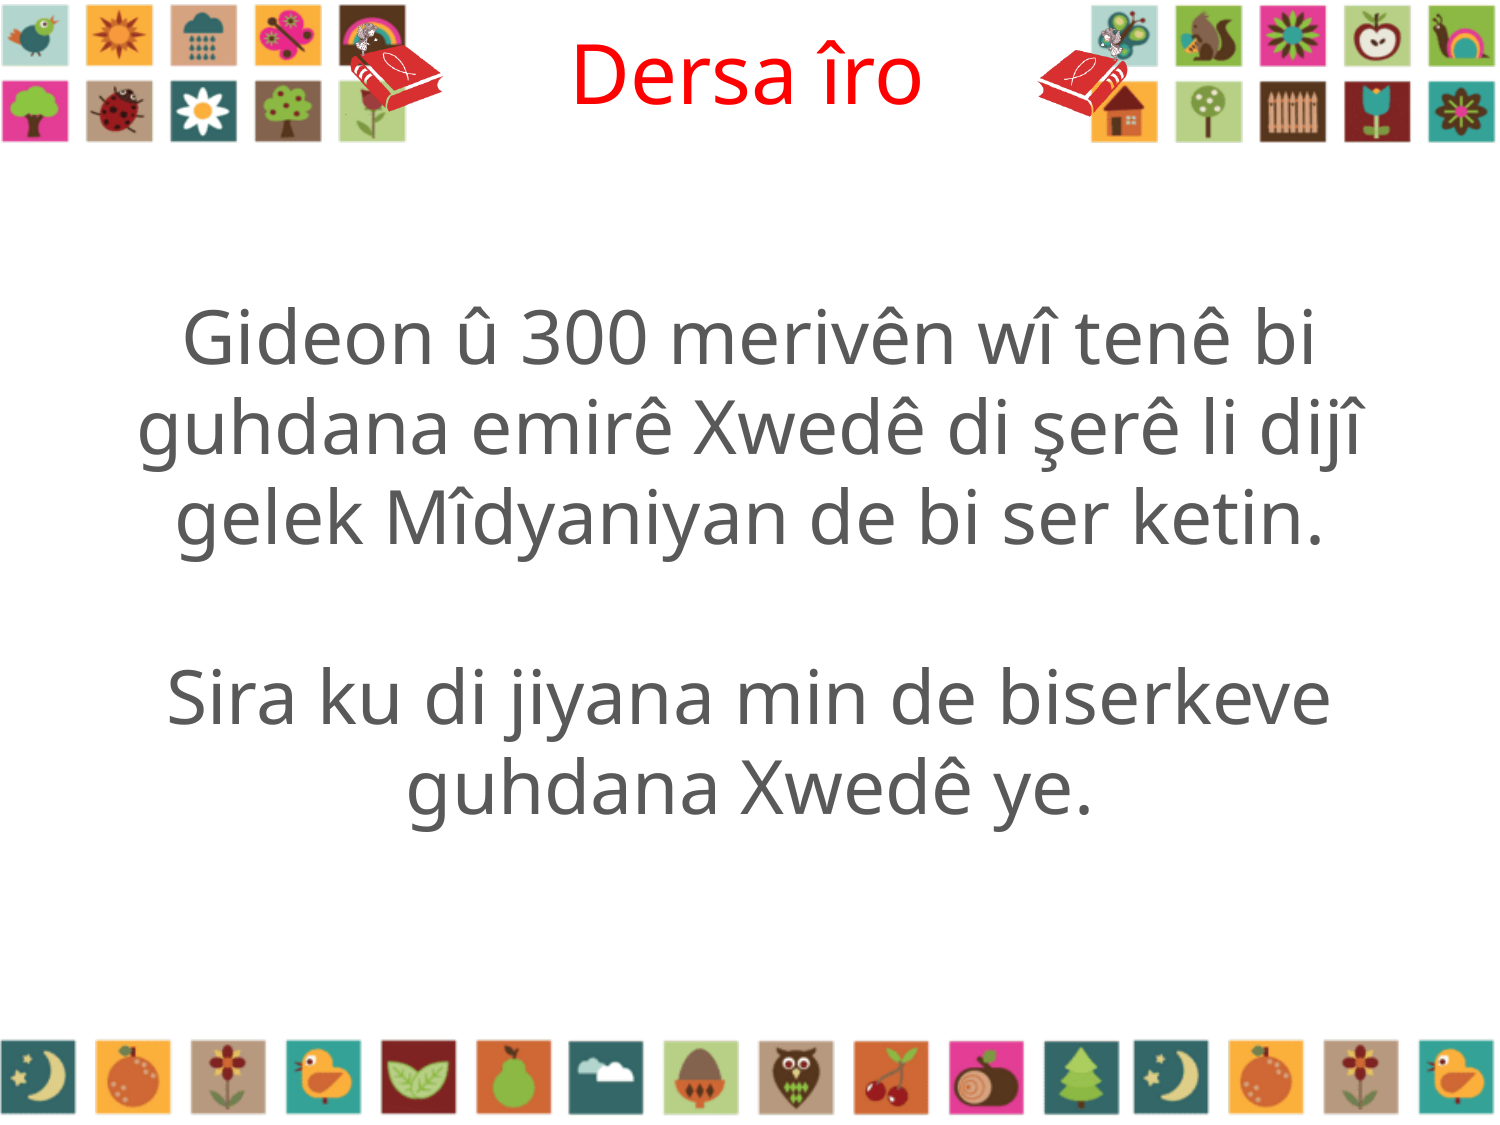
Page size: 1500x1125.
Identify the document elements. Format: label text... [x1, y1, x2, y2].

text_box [0, 1028, 1500, 1118]
picture [1005, 3, 1500, 150]
picture [0, 3, 475, 150]
text_box Gideon û 300 merivên wî tenê bi guhdana emirê Xwedê di şerê li dijî gelek Mîdyaniyan de bi ser ketin. Sira ku di jiyana min de biserkeve guhdana Xwedê ye. [76, 282, 1424, 837]
text_box Dersa îro [425, 13, 1077, 129]
